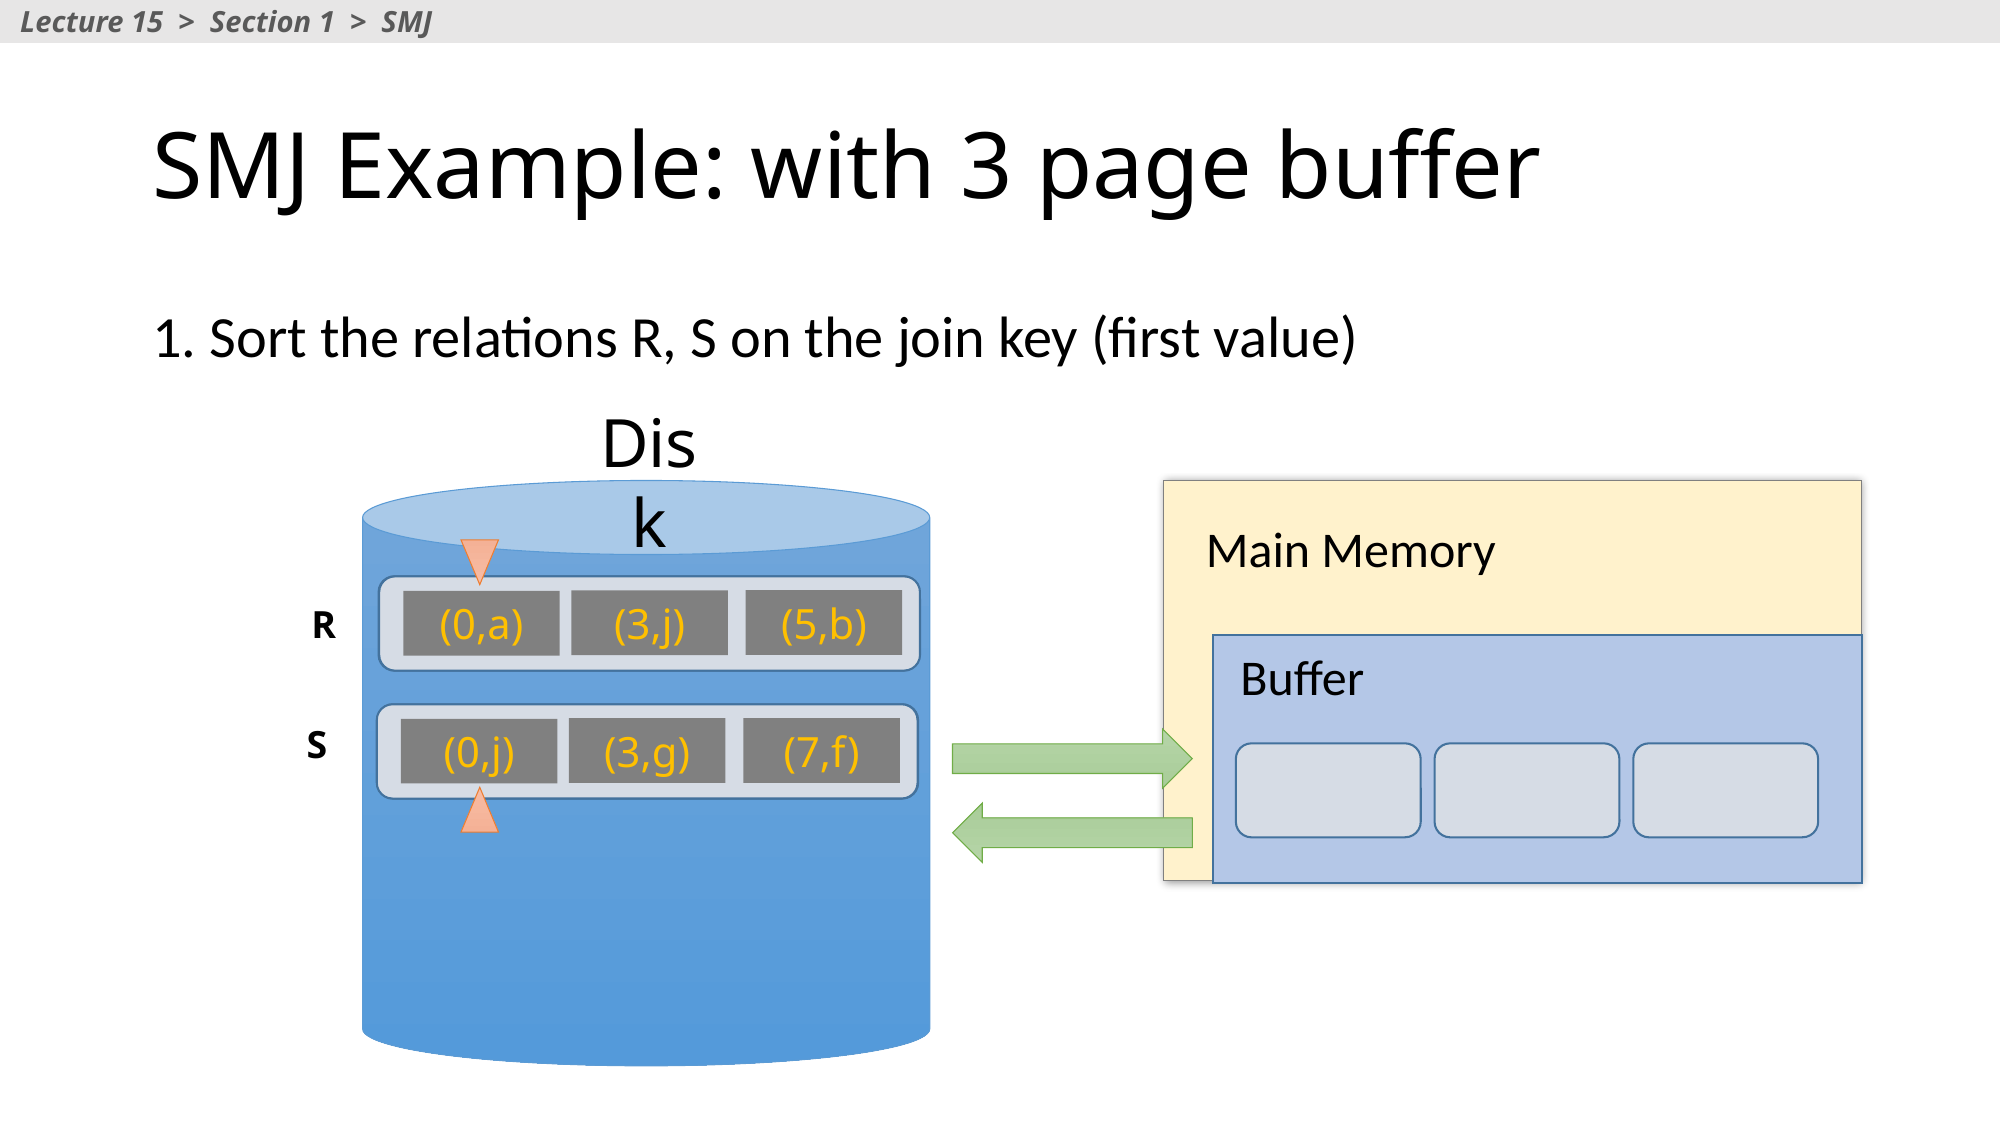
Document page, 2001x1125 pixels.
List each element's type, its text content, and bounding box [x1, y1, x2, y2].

text_box S [291, 713, 343, 774]
text_box [460, 799, 500, 833]
text_box [362, 481, 931, 1067]
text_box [376, 704, 918, 799]
text_box [460, 539, 500, 576]
text_box [951, 801, 1163, 864]
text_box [1163, 480, 1863, 884]
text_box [379, 576, 920, 671]
list 1. Sort the relations R, S on the join key (first value) [137, 299, 1863, 1014]
text_box [951, 727, 1163, 790]
text_box Disk [576, 393, 722, 569]
text_box R [296, 593, 351, 654]
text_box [0, 0, 2000, 47]
